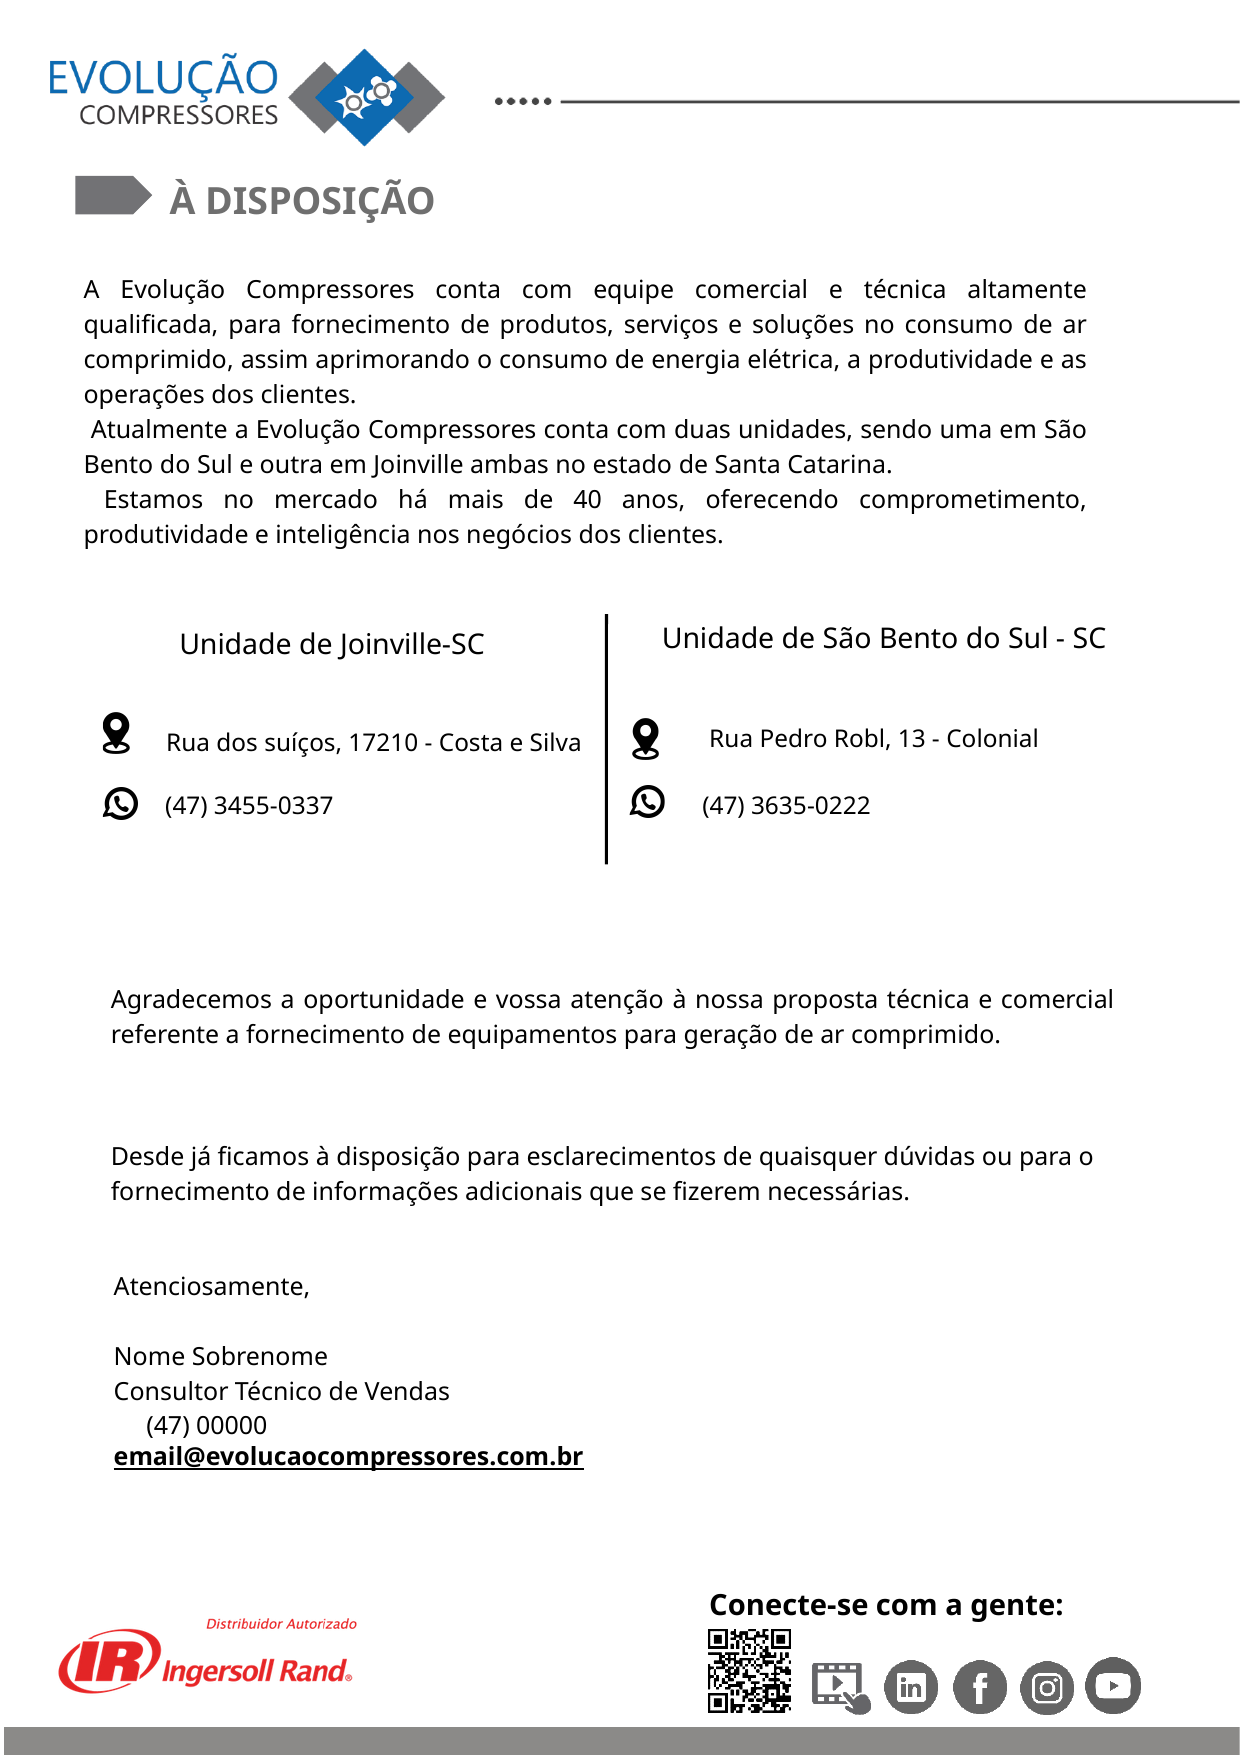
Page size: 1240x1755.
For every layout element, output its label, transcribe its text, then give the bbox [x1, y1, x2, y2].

picture [1020, 1661, 1074, 1716]
text_box (47) 3635-0222 [656, 785, 918, 854]
picture [884, 1660, 938, 1714]
text_box Desde já ficamos à disposição para esclarecimentos de quaisquer dúvidas ou para o fornecimento de informações adicionais que se fizerem necessárias. [110, 1135, 1149, 1276]
text_box À DISPOSIÇÃO [169, 169, 926, 268]
picture [953, 1660, 1008, 1714]
text_box Unidade de São Bento do Sul - SC [634, 614, 1134, 655]
text_box [102, 712, 130, 754]
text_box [4, 1727, 1240, 1755]
picture [0, 10, 1240, 152]
picture [1084, 1657, 1142, 1714]
text_box Rua Pedro Robl, 13 - Colonial [686, 718, 1062, 787]
text_box Unidade de Joinville-SC [159, 620, 506, 661]
text_box Conecte-se com a gente: [694, 1578, 1240, 1629]
text_box [632, 718, 659, 760]
text_box A Evolução Compressores conta com equipe comercial e técnica altamente qualificada, para fornecimento de produtos, serviços e soluções no consumo de ar comprimido, assim aprimorando o consumo de energia elétrica, a produtividade e as operações dos clientes. Atualmente a Evolução Compressores conta com duas unidades, sendo uma em São Bento do Sul e outra em Joinville ambas no estado de Santa Catarina. Estamos no mercado há mais de 40 anos, oferecendo comprometimento, produtividade e inteligência nos negócios dos clientes. [83, 268, 1089, 584]
text_box [15, 1580, 401, 1725]
text_box [629, 785, 656, 818]
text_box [75, 175, 153, 215]
text_box Rua dos suíços, 17210 - Costa e Silva [152, 722, 596, 757]
picture [695, 1616, 804, 1725]
text_box Atenciosamente, Nome Sobrenome Consultor Técnico de Vendas (47) 00000 email@evolucaocompressores.com.br [113, 1265, 1152, 1510]
text_box Agradecemos a oportunidade e vossa atenção à nossa proposta técnica e comercial referente a fornecimento de equipamentos para geração de ar comprimido. [110, 978, 1117, 1084]
text_box [102, 787, 138, 820]
picture [811, 1660, 873, 1717]
text_box (47) 3455-0337 [134, 784, 365, 819]
